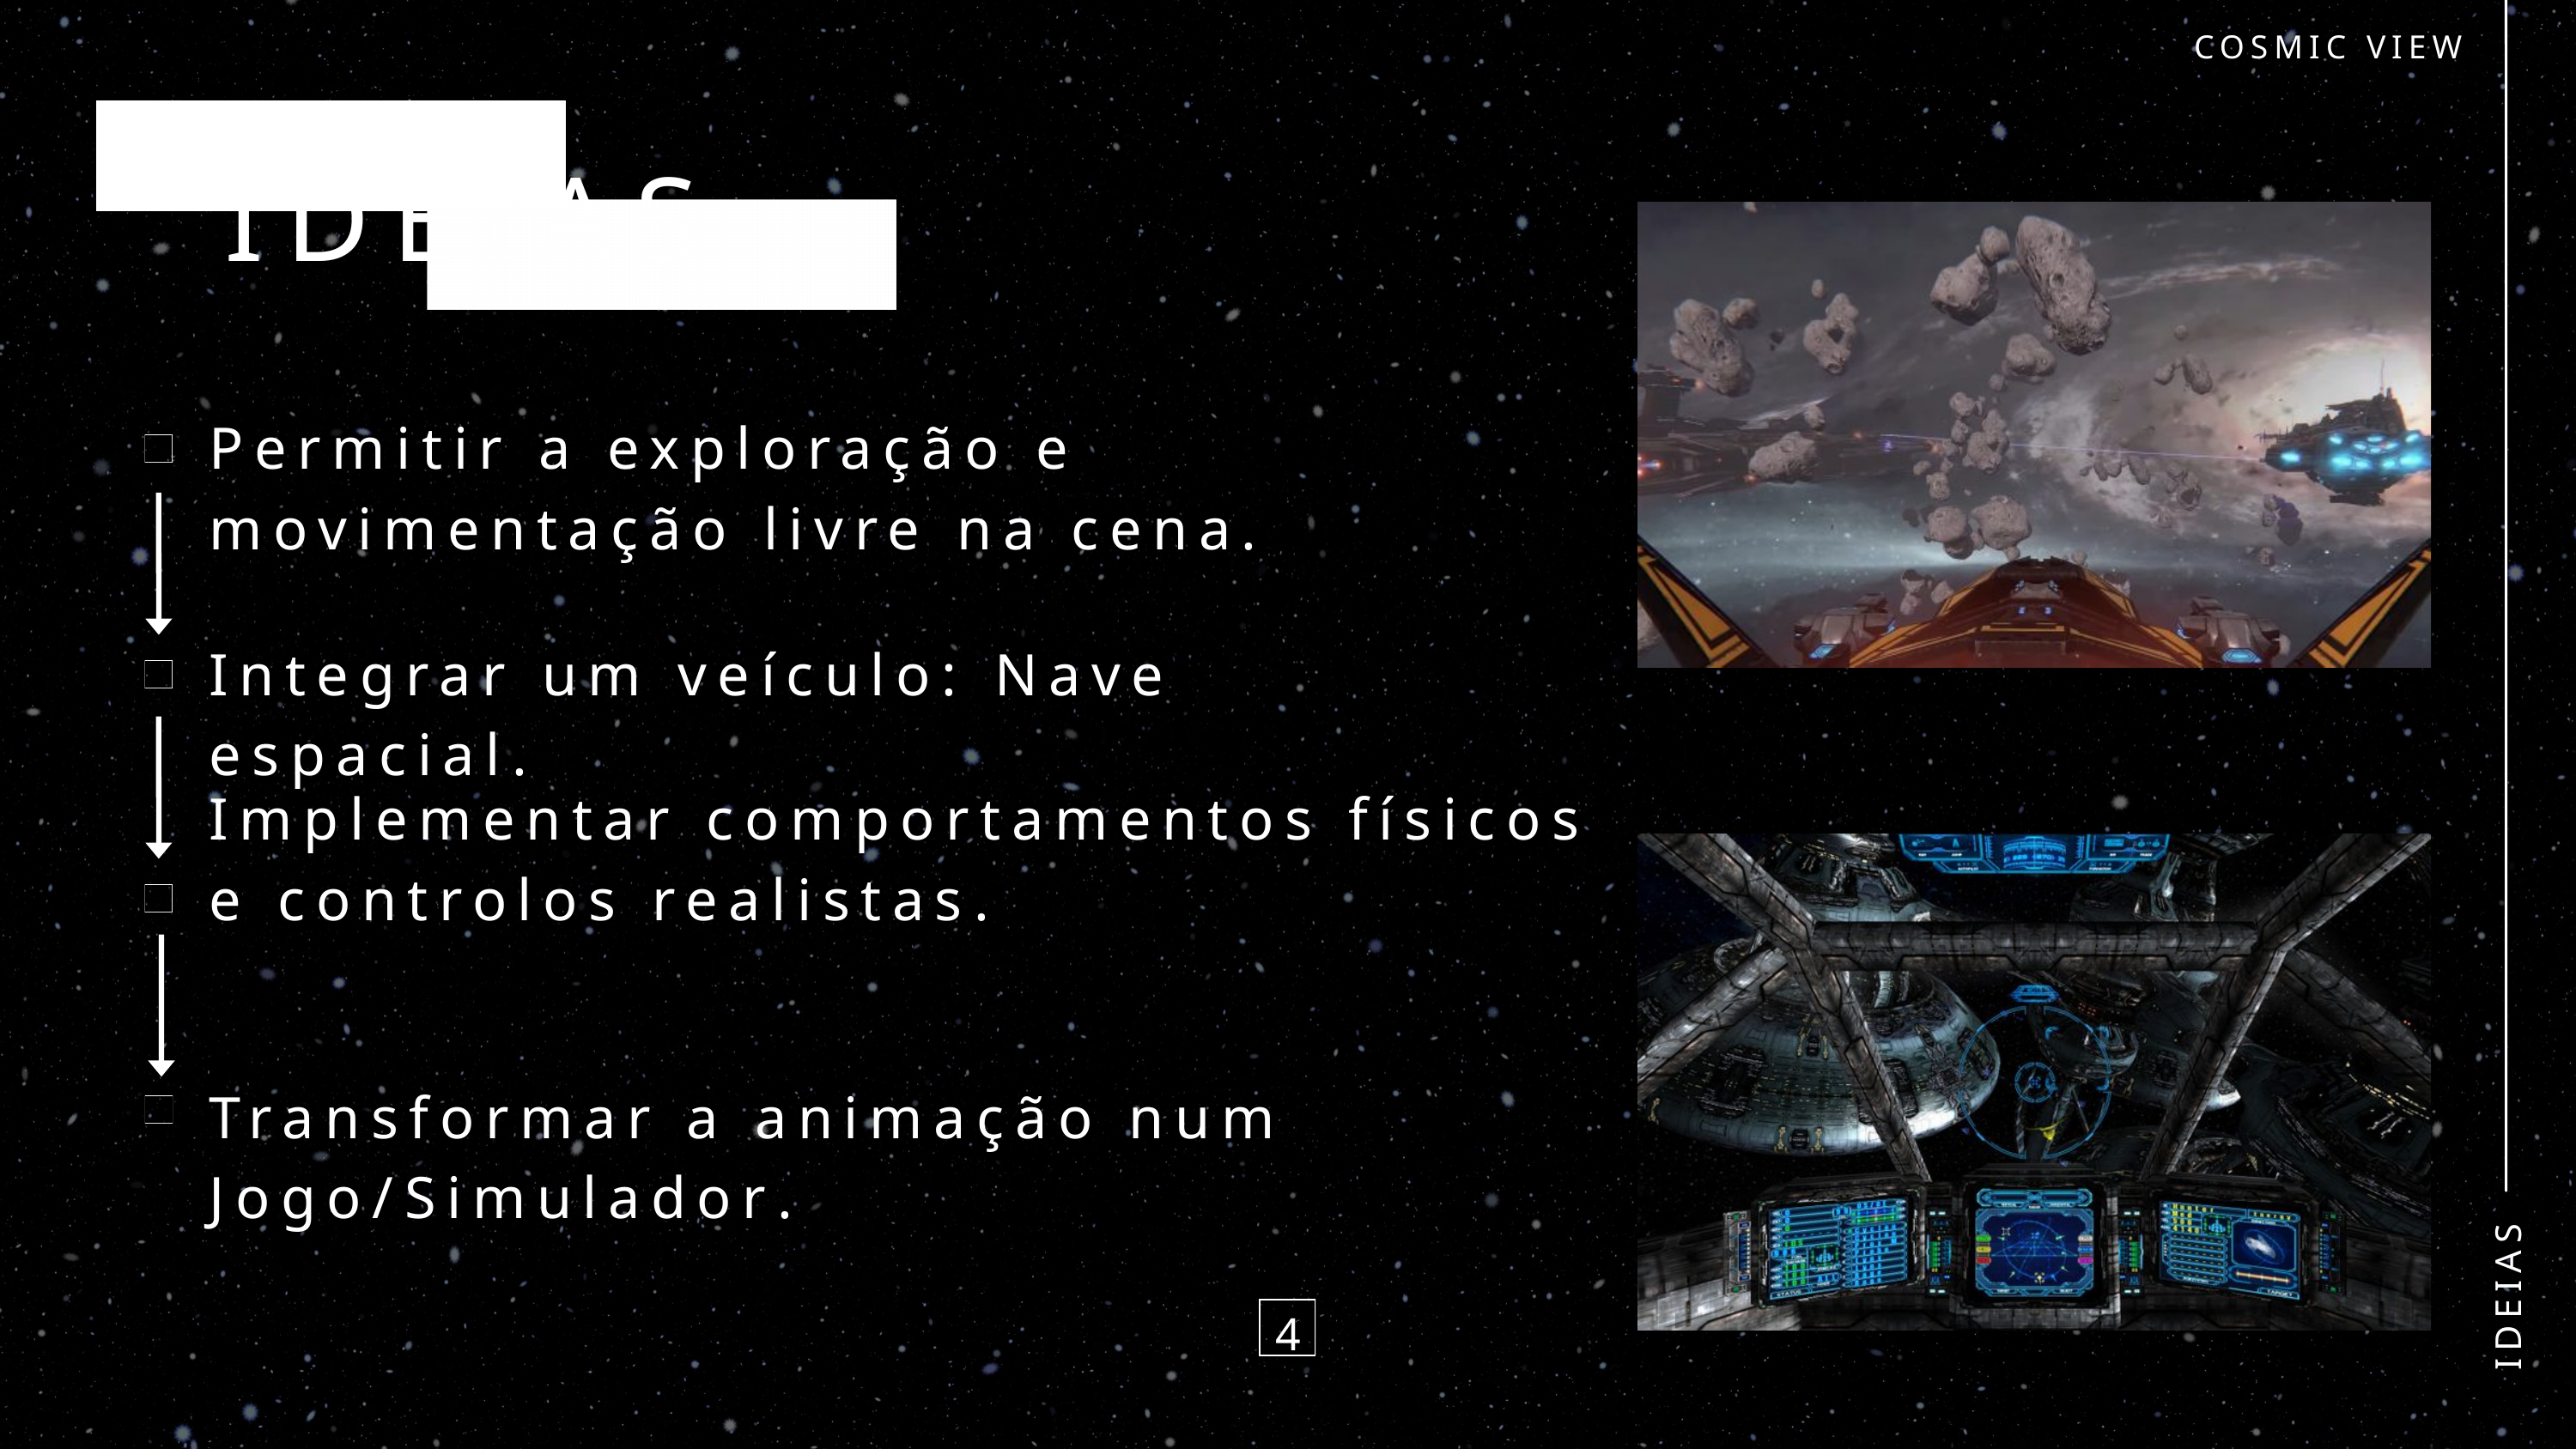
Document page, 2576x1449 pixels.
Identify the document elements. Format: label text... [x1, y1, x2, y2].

text_box Implementar comportamentos físicos e controlos realistas. [209, 771, 1626, 1012]
text_box Transformar a animação num Jogo/Simulador. [209, 1070, 1720, 1310]
text_box [144, 884, 173, 912]
text_box [149, 492, 168, 635]
text_box [152, 934, 171, 1077]
text_box [1259, 1310, 1316, 1356]
text_box Integrar um veículo: Nave espacial. [209, 627, 1496, 771]
text_box [149, 716, 168, 859]
text_box [1637, 834, 2432, 1331]
text_box [144, 1095, 173, 1124]
text_box [144, 434, 173, 463]
picture [96, 100, 896, 310]
text_box IDEIAS [571, 122, 2017, 285]
text_box Permitir a exploração e movimentação livre na cena. [209, 400, 1496, 627]
text_box [1637, 202, 2432, 668]
text_box IDEIAS [2477, 1191, 2529, 1371]
text_box IDEIAS [224, 218, 422, 285]
text_box COSMIC VIEW [2173, 20, 2483, 65]
text_box 4 [950, 1310, 1626, 1360]
text_box [0, 0, 2576, 1449]
text_box [144, 660, 173, 688]
